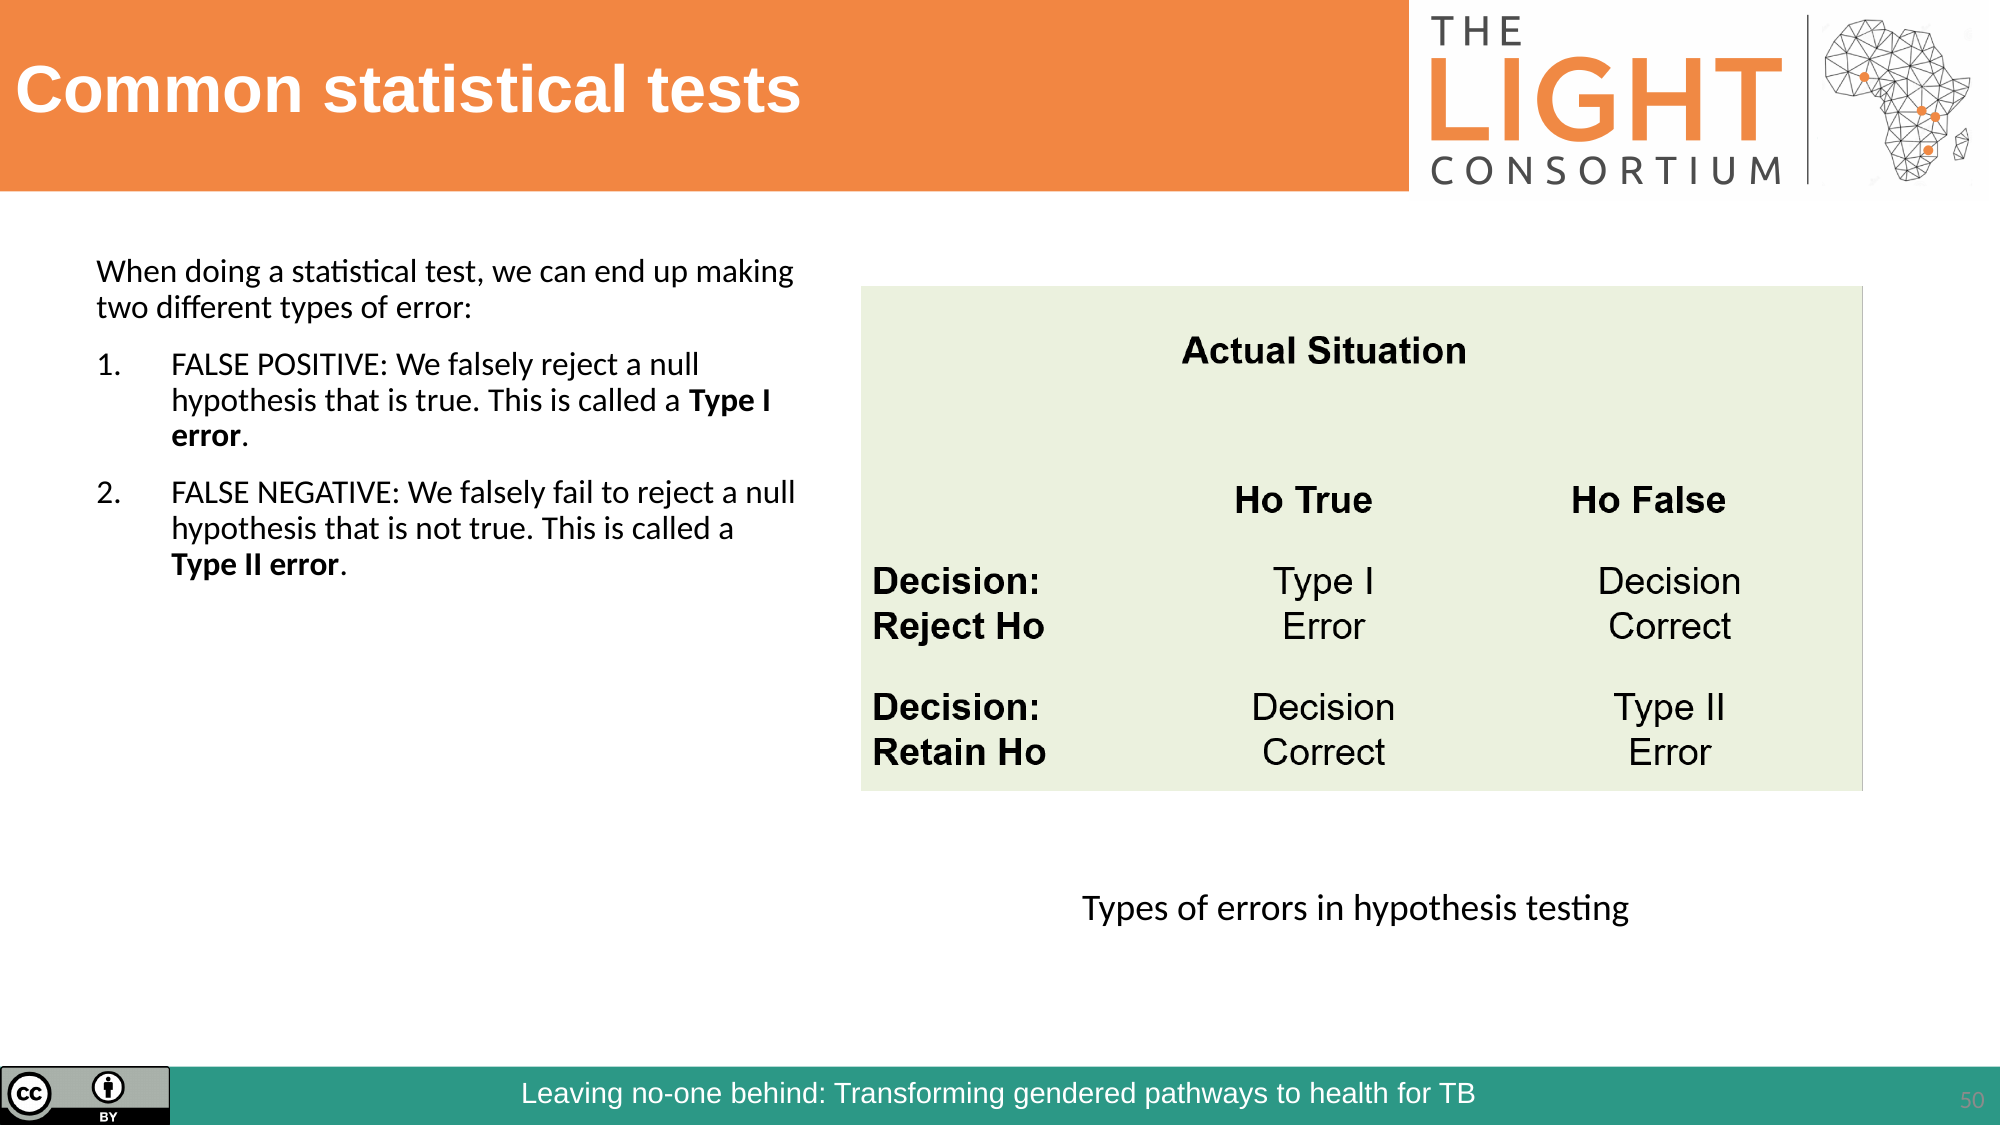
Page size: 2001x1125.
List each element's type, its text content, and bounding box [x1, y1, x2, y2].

slide_number 50 [1550, 1073, 2000, 1125]
picture [849, 285, 1863, 796]
picture [1409, 0, 1989, 201]
picture [0, 1066, 170, 1125]
title Common statistical tests [0, 0, 1410, 192]
list When doing a statistical test, we can end up making two different types of error: FALSE POSITIVE: We falsely reject a null hypothesis that is true. This is called a Type I error. FALSE NEGATIVE: We falsely fail to reject a null hypothesis that is not true. This is called a Type II error. [81, 246, 824, 963]
text_box Types of errors in hypothesis testing [849, 875, 1863, 959]
